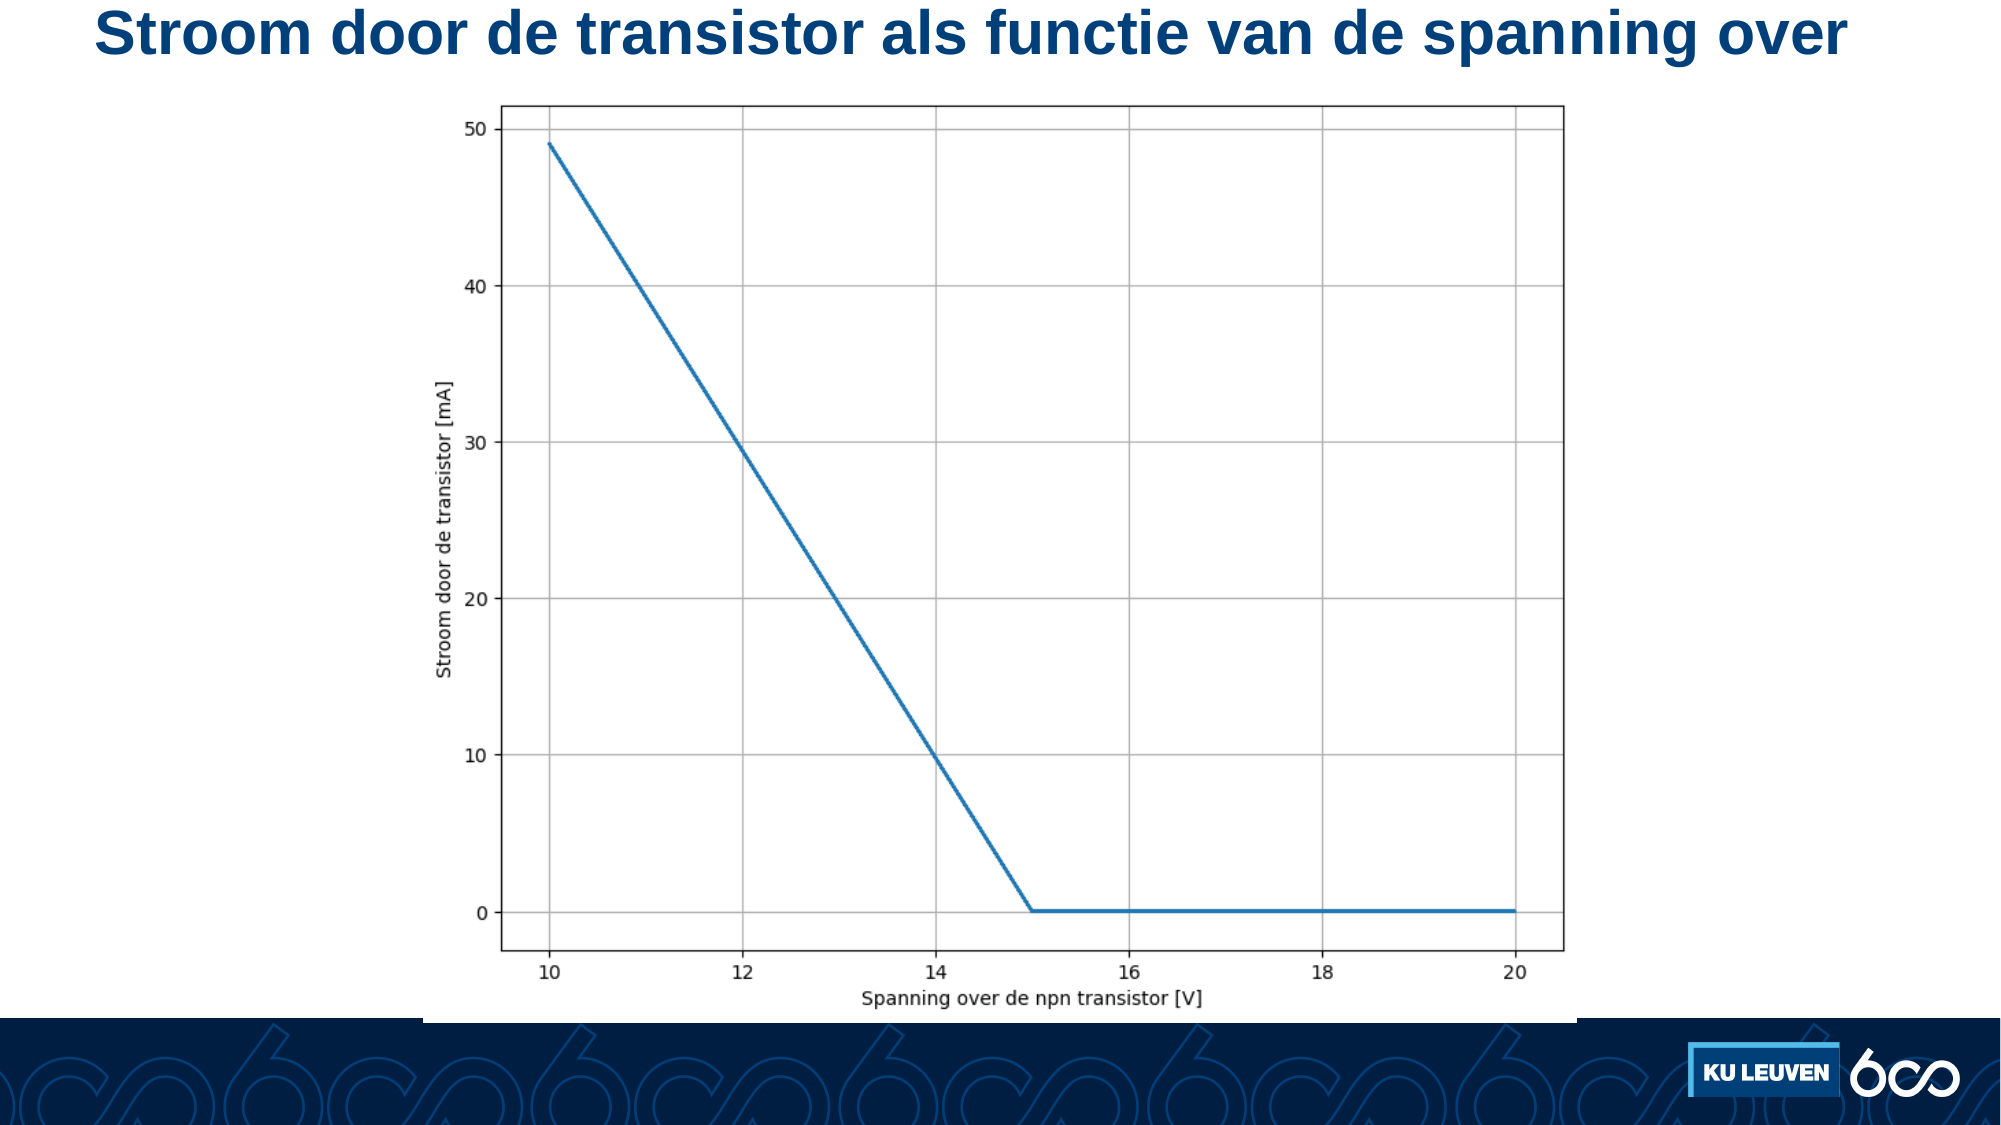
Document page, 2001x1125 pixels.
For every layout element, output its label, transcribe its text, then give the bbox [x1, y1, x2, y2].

picture [0, 92, 2001, 1125]
title Stroom door de transistor als functie van de spanning over [94, 0, 1906, 108]
